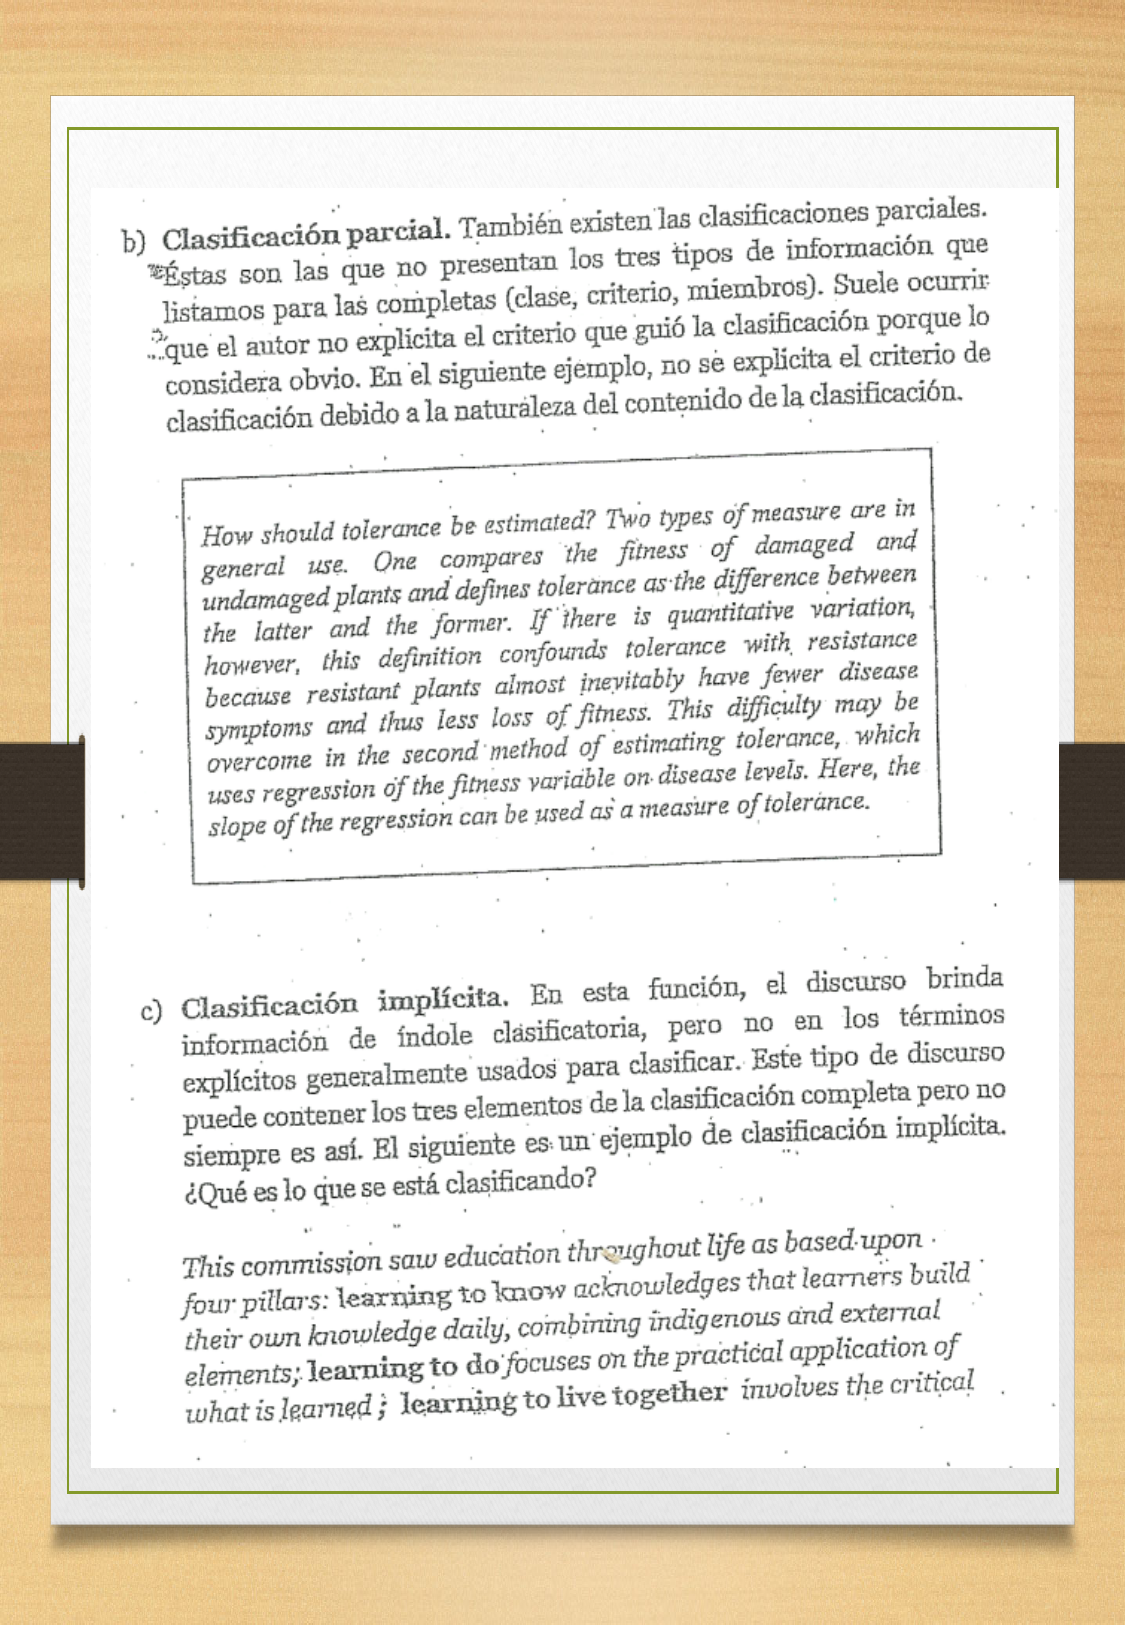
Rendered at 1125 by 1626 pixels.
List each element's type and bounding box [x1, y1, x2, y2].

picture [0, 0, 1125, 1625]
list [91, 188, 1059, 1468]
